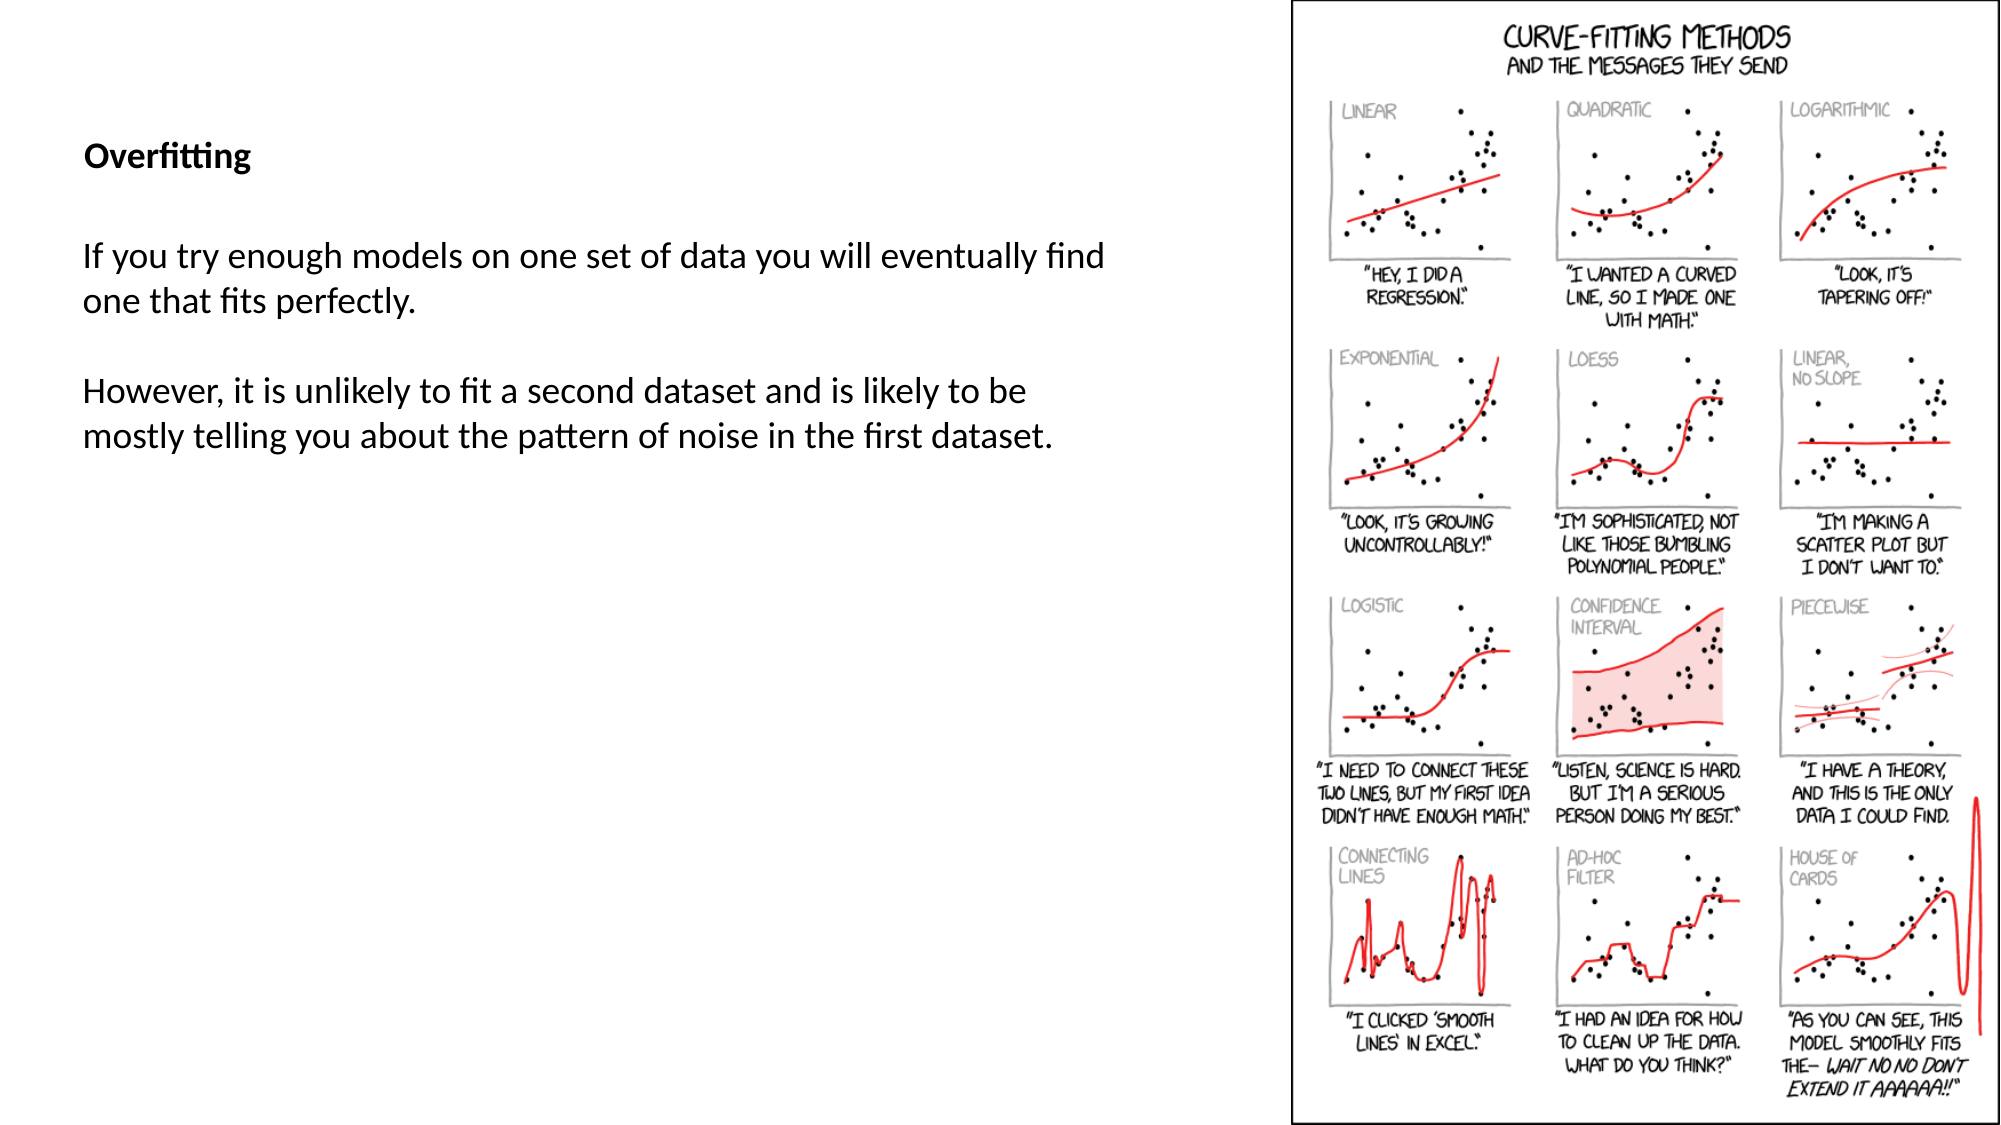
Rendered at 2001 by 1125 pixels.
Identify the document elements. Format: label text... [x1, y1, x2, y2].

text_box Overfitting [69, 124, 267, 184]
picture [1291, 0, 2000, 1125]
text_box If you try enough models on one set of data you will eventually find one that fits perfectly. However, it is unlikely to fit a second dataset and is likely to be mostly telling you about the pattern of noise in the first dataset. [67, 224, 1142, 464]
